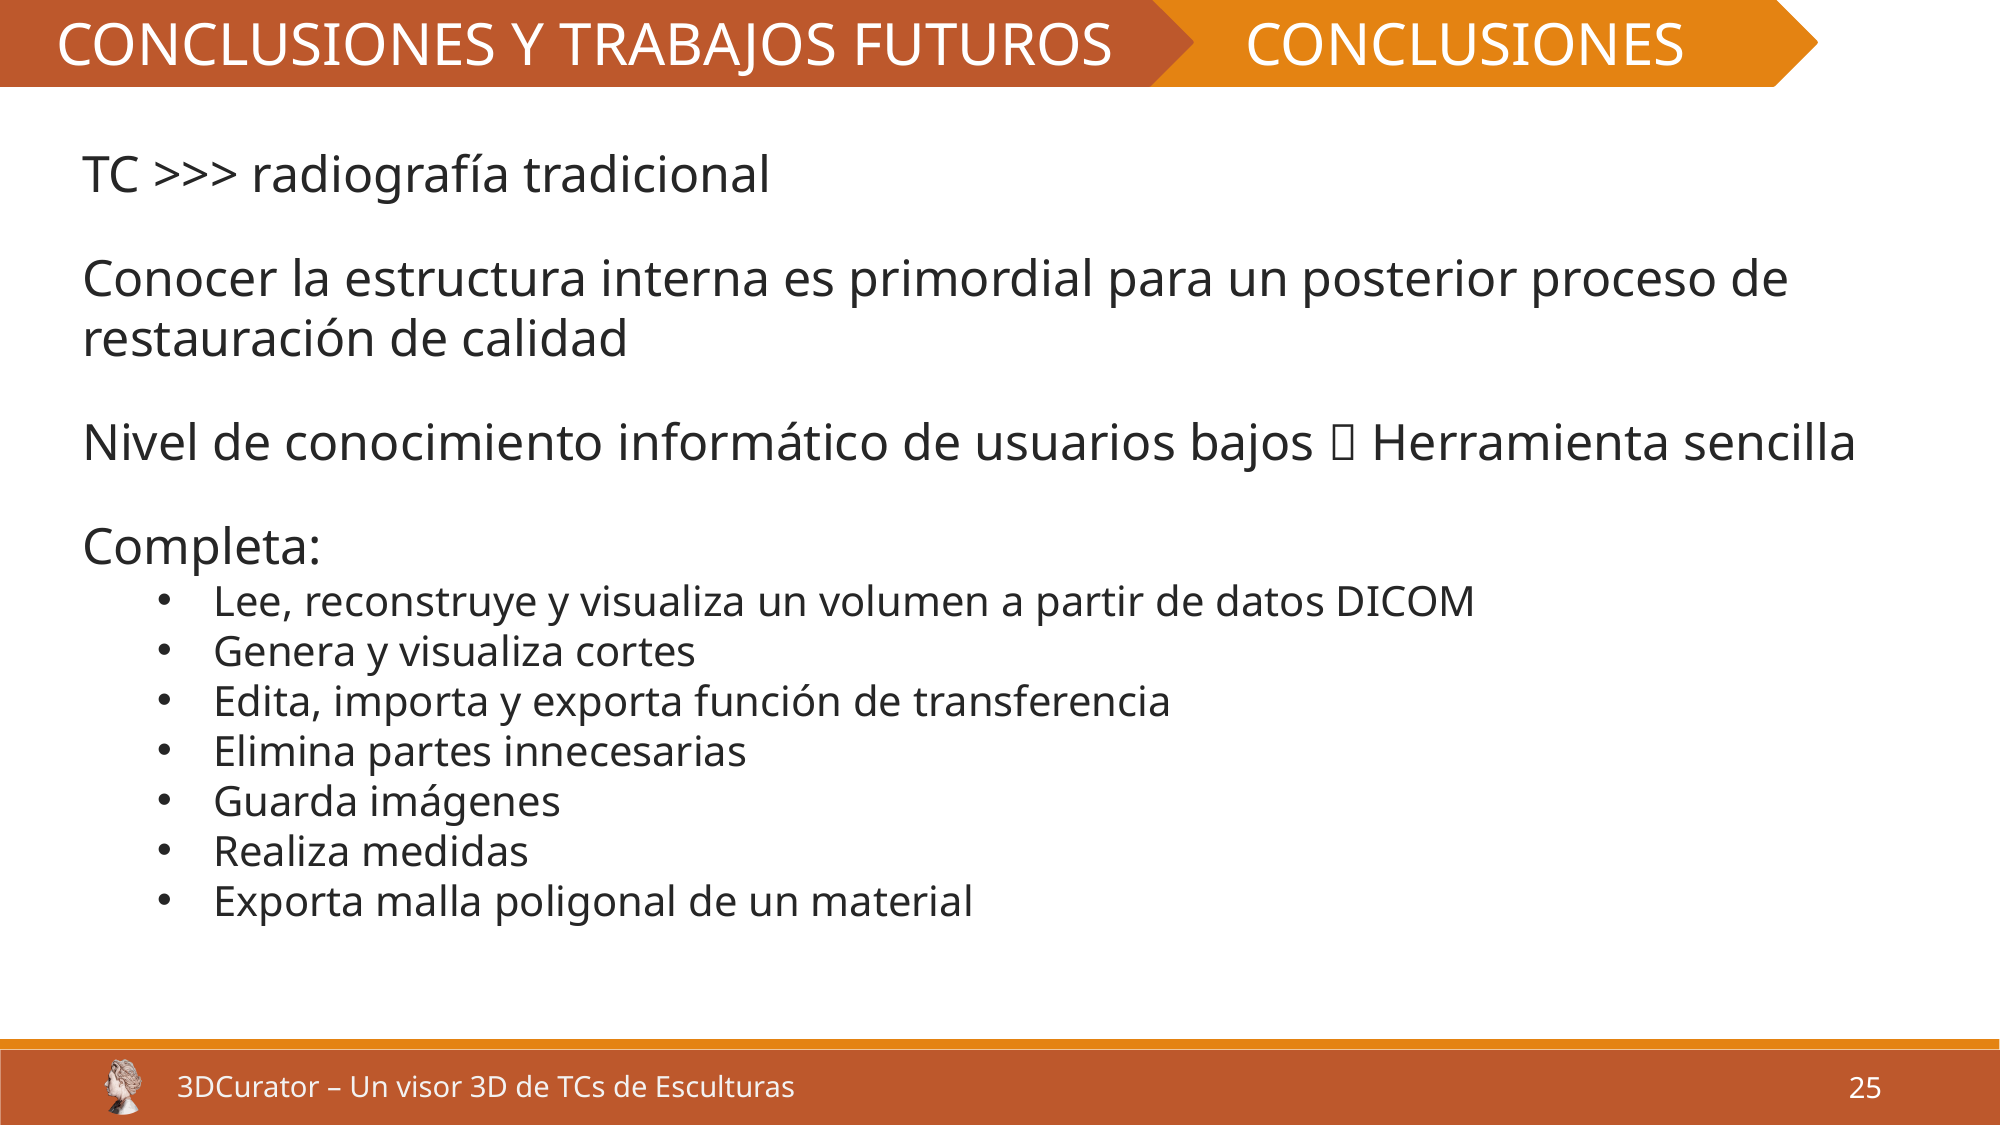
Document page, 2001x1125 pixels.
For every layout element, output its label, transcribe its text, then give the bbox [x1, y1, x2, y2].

text_box Nivel de conocimiento informático de usuarios bajos  Herramienta sencilla [67, 403, 1948, 479]
picture [94, 1059, 151, 1115]
text_box 25 [1681, 1059, 1898, 1120]
text_box TC >>> radiografía tradicional [67, 134, 913, 210]
text_box 3DCurator – Un visor 3D de TCs de Esculturas [162, 1061, 984, 1111]
text_box CONCLUSIONES [1151, 0, 1818, 87]
text_box CONCLUSIONES Y TRABAJOS FUTUROS [0, 0, 1194, 87]
text_box Completa: Lee, reconstruye y visualiza un volumen a partir de datos DICOM Genera y visualiza cortes Edita, importa y exporta función de transferencia Elimina partes innecesarias Guarda imágenes Realiza medidas Exporta malla poligonal de un material [67, 507, 1948, 933]
text_box Conocer la estructura interna es primordial para un posterior proceso de restauración de calidad [67, 239, 1948, 374]
